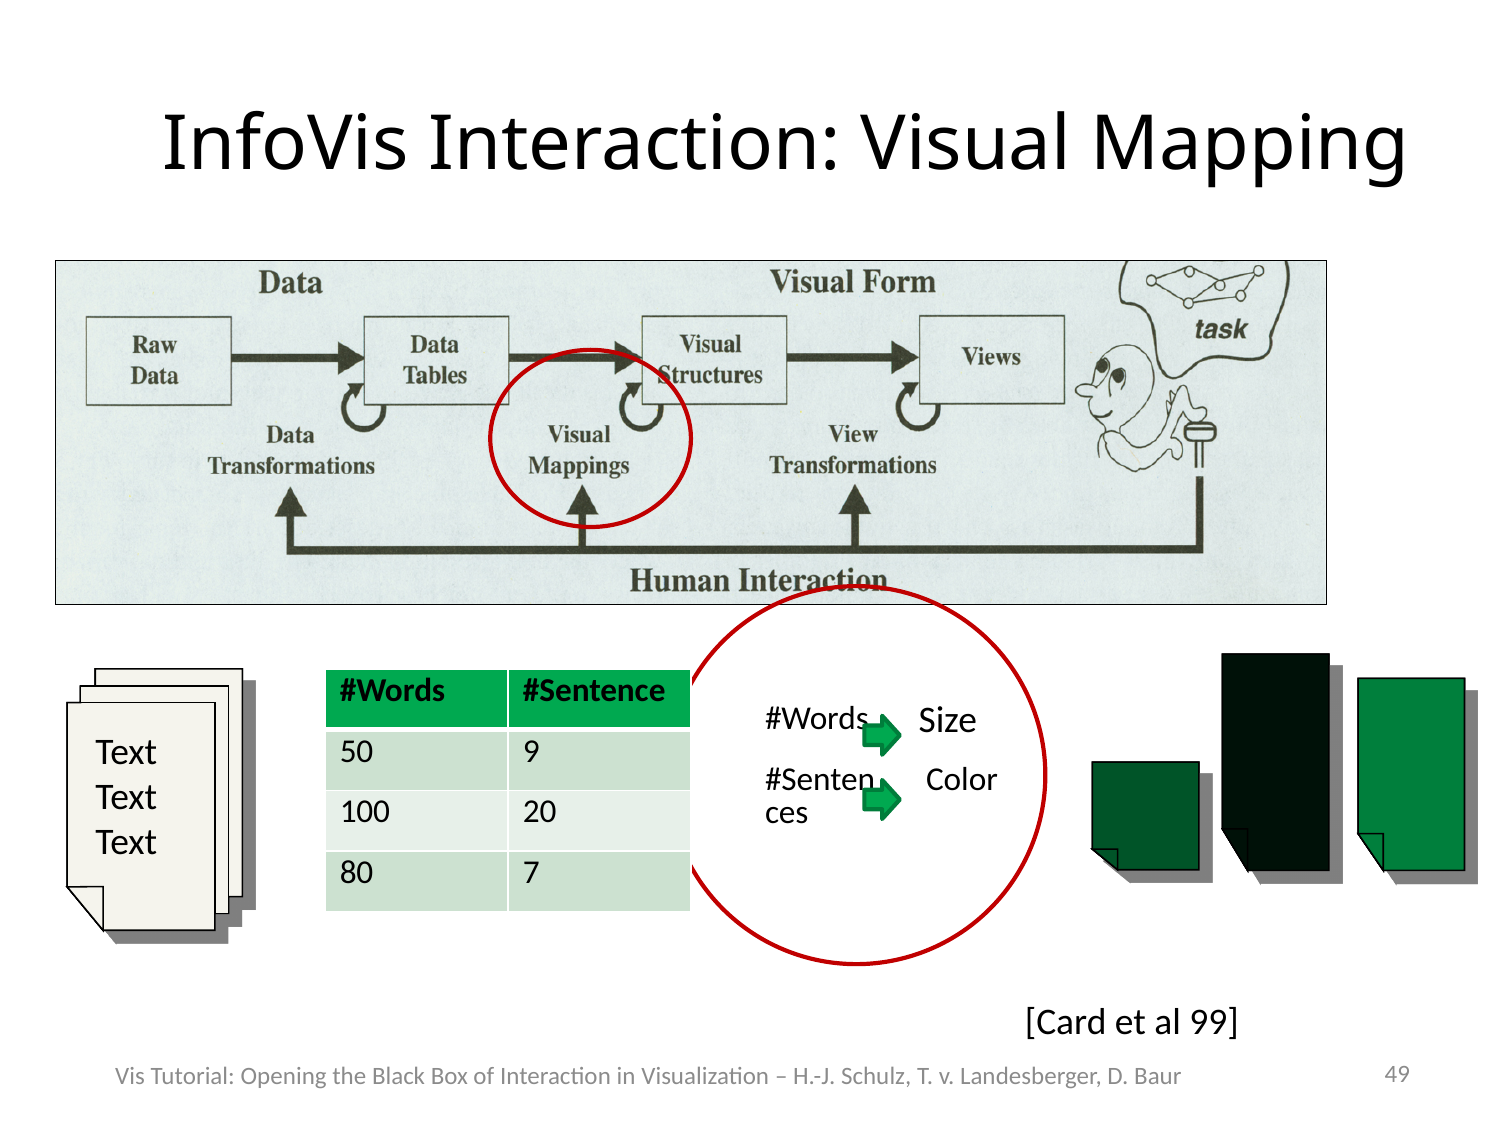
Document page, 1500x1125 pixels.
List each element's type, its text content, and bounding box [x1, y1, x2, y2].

table_cell 20 [509, 791, 690, 850]
table_cell Color [904, 758, 1069, 840]
table_cell 100 [326, 791, 507, 850]
text_box [862, 778, 902, 821]
table_header #Words [326, 670, 507, 727]
text_box [1092, 762, 1199, 870]
table_cell 9 [509, 732, 690, 790]
table_header #Words [750, 697, 904, 758]
text_box Text Text Text [67, 668, 243, 931]
text_box [1222, 654, 1329, 871]
title InfoVis Interaction: Visual Mapping [75, 45, 1425, 233]
table_header #Sentence [509, 670, 690, 727]
text_box [Card et al 99] [1009, 989, 1254, 1049]
table_cell #Sentences [750, 758, 904, 840]
text_box [1358, 678, 1465, 871]
table_cell 7 [509, 852, 690, 911]
table_cell 80 [326, 852, 507, 911]
text_box [692, 613, 1037, 967]
text_box [862, 713, 902, 757]
picture [55, 260, 1326, 604]
slide_number 49 [1074, 1042, 1425, 1103]
footer Vis Tutorial: Opening the Black Box of Interaction in Visualization – H.-J. Schulz, T. v. Landesberger, D. Baur [76, 1046, 1074, 1103]
table_cell 50 [326, 732, 507, 790]
table_header Size [904, 697, 1069, 758]
